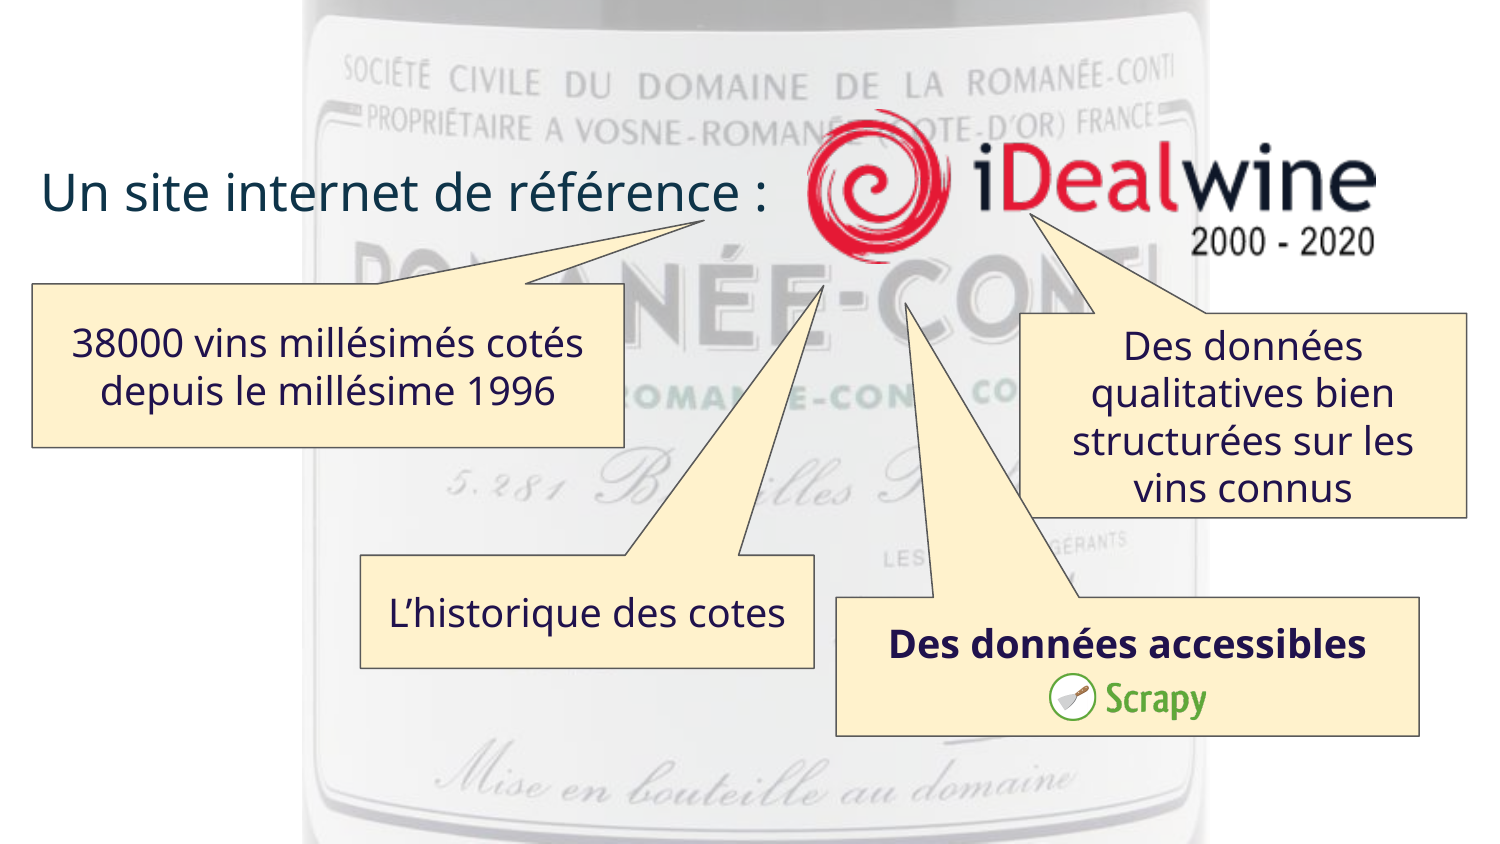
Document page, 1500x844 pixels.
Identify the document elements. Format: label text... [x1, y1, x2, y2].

text_box Des données qualitatives bien structurées sur les vins connus [1213, 313, 1467, 518]
text_box 38000 vins millésimés cotés depuis le millésime 1996 [32, 283, 297, 448]
picture [302, 0, 1377, 844]
title Un site internet de référence : [25, 143, 297, 237]
text_box Des données accessibles [1213, 597, 1420, 737]
